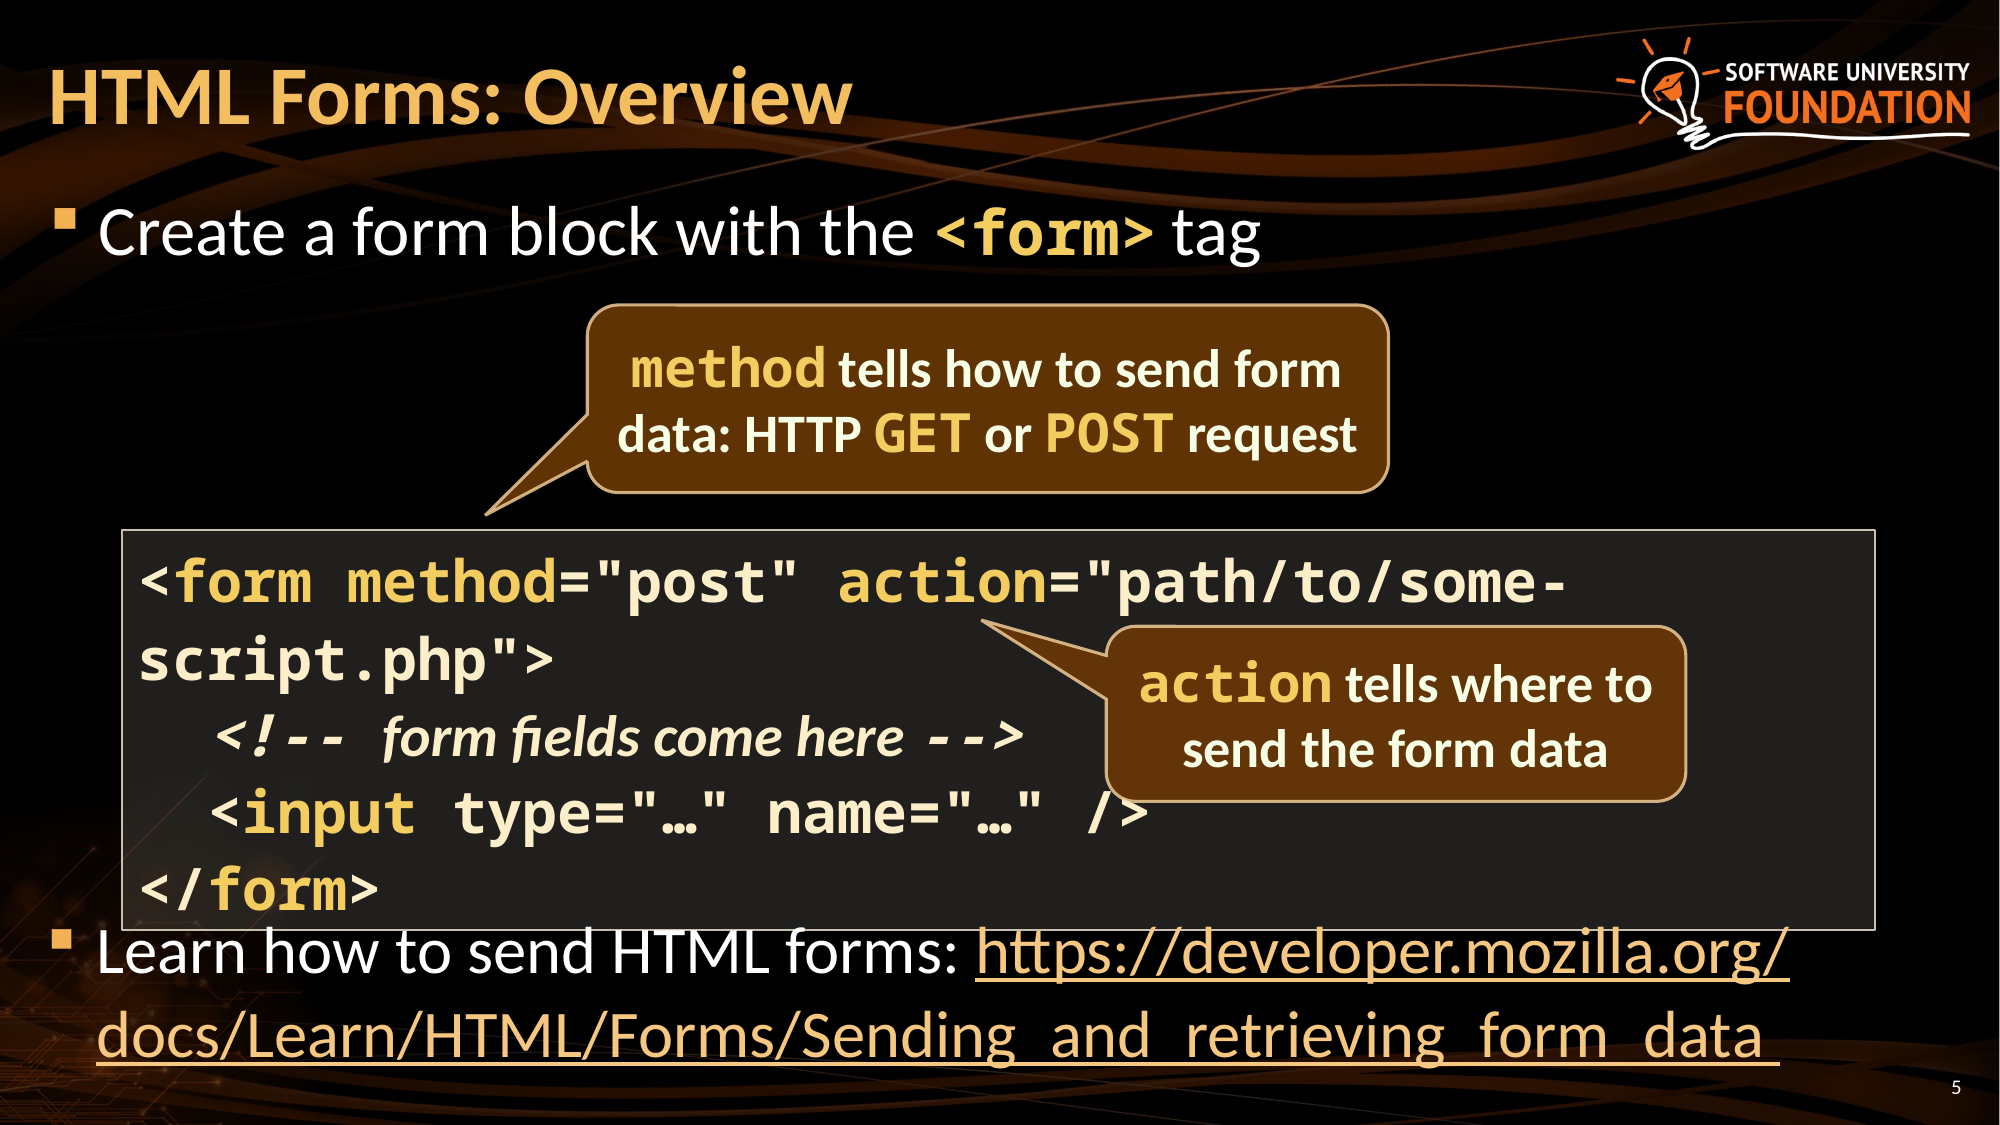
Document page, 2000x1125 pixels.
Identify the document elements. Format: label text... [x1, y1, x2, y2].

text_box action tells where to send the form data [980, 619, 1687, 803]
text_box Learn how to send HTML forms: https://developer.mozilla.org/ docs/Learn/HTML/Forms/Sending_and_retrieving_form_datа [31, 895, 1968, 1079]
text_box <form method="post" action="path/to/some-script.php"> <!-- form fields come here --> <input type="…" name="…" /> </form> [122, 530, 1875, 895]
text_box method tells how to send form data: HTTP GET or POST request [484, 303, 1390, 517]
picture [0, 0, 2000, 1125]
slide_number 5 [1897, 1079, 1968, 1103]
title HTML Forms: Overview [30, 6, 1602, 189]
list Create a form block with the <form> tag [31, 174, 1968, 289]
